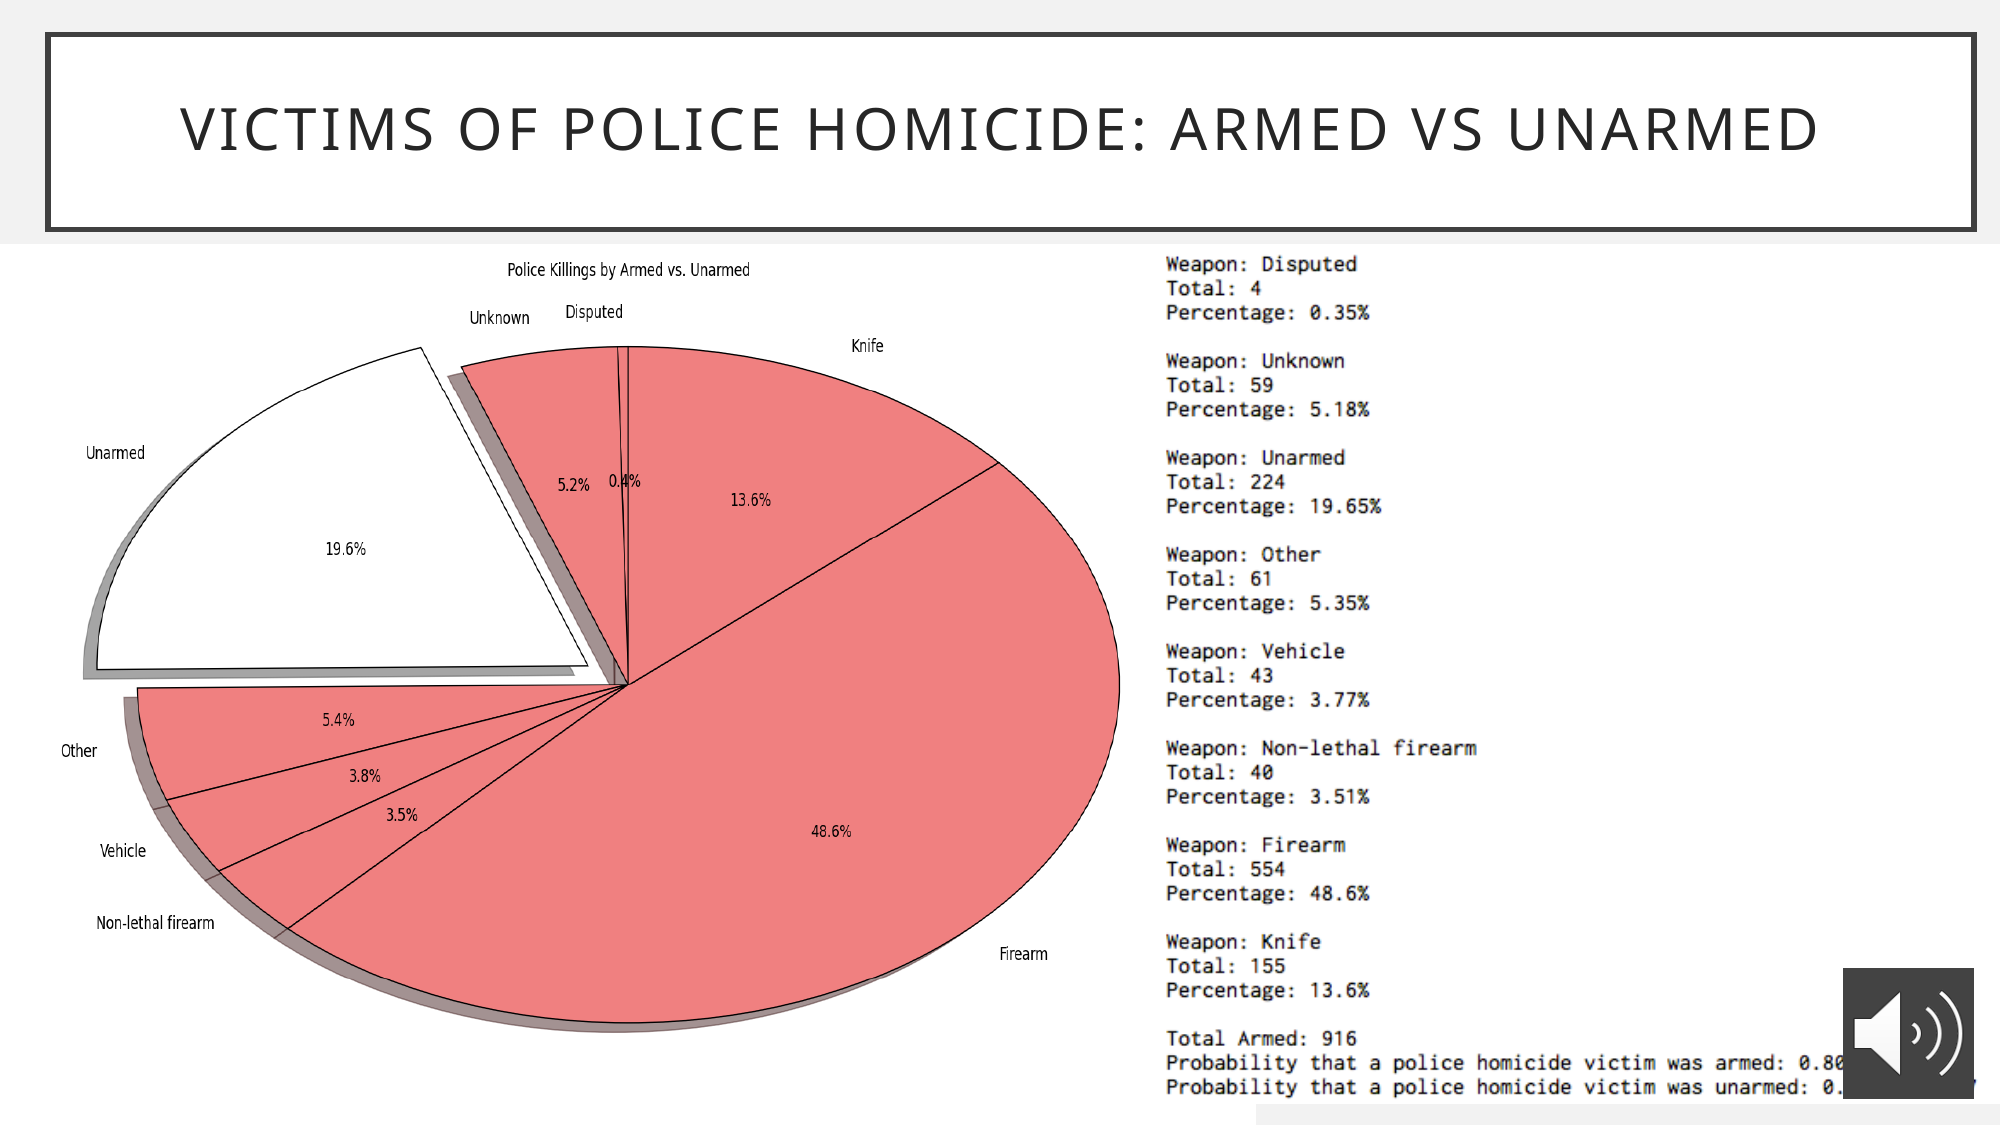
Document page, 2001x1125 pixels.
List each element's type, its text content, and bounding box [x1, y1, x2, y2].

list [0, 244, 1256, 1125]
picture [1165, 244, 2000, 1105]
title VICTIMS OF POLICE HOMICIDE: ARMED VS UNARMED [45, 32, 1977, 232]
